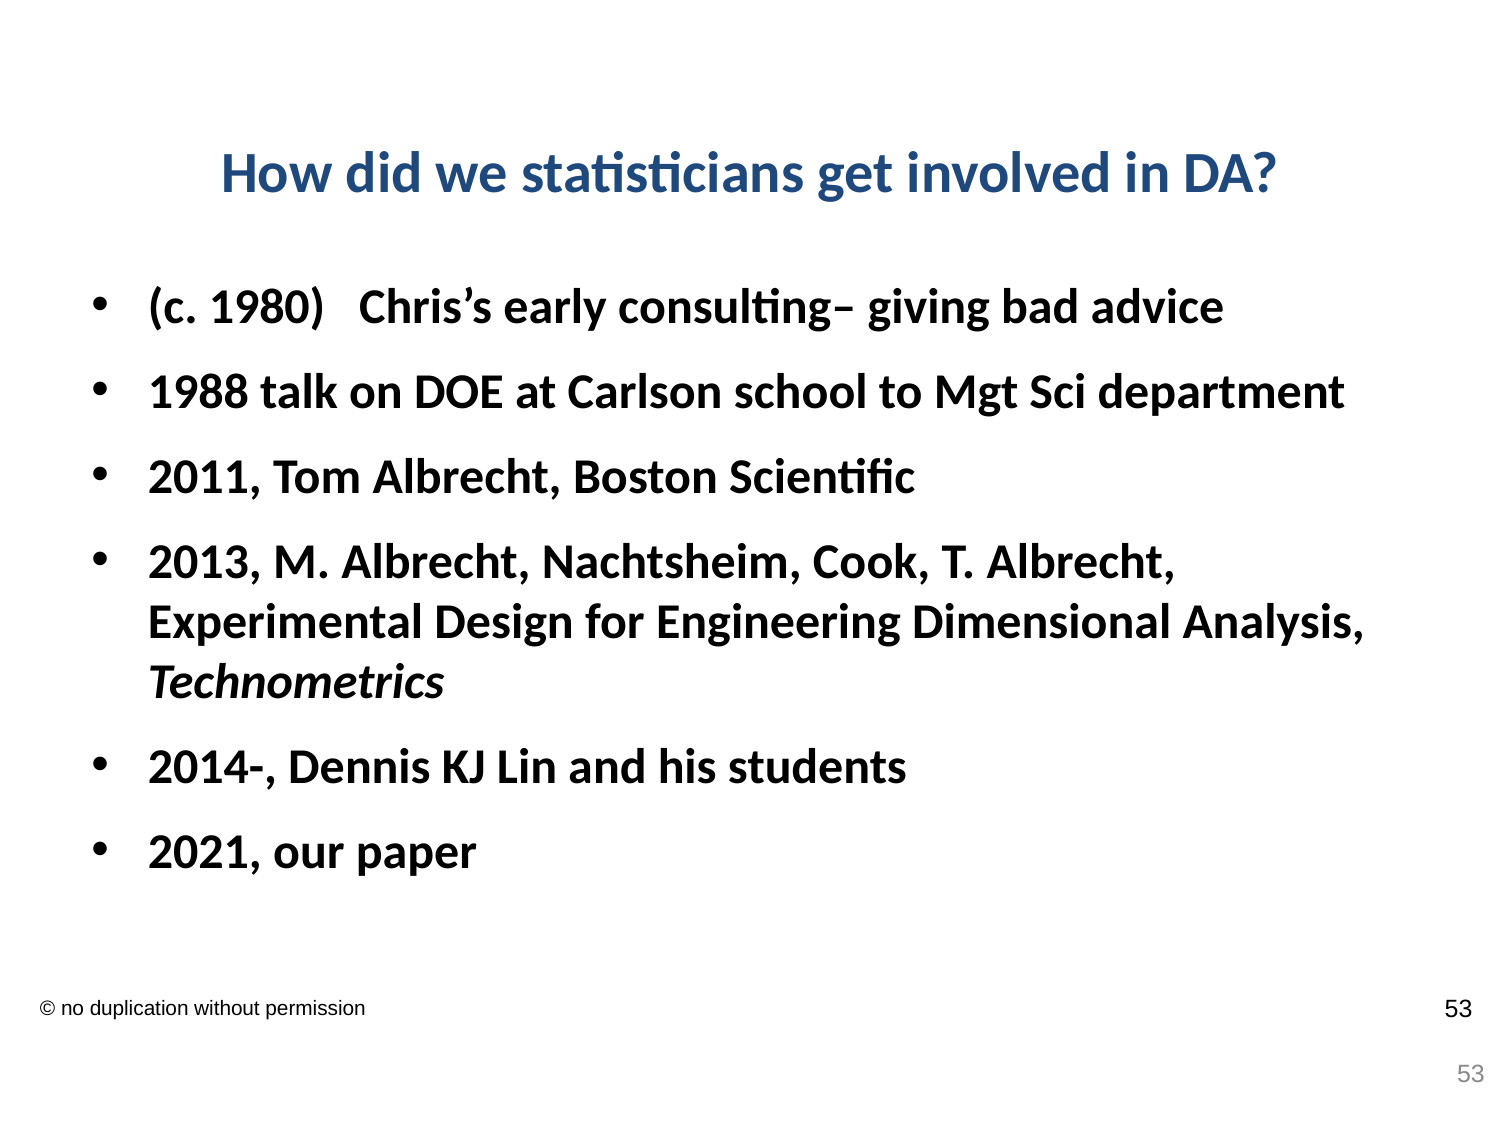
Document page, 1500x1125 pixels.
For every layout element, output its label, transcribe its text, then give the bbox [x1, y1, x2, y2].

title How did we statisticians get involved in DA? [75, 75, 1425, 263]
slide_number 53 [1149, 1042, 1500, 1103]
list (c. 1980) Chris’s early consulting– giving bad advice 1988 talk on DOE at Carlson school to Mgt Sci department 2011, Tom Albrecht, Boston Scientific 2013, M. Albrecht, Nachtsheim, Cook, T. Albrecht, Experimental Design for Engineering Dimensional Analysis, Technometrics 2014-, Dennis KJ Lin and his students 2021, our paper [76, 266, 1427, 1009]
